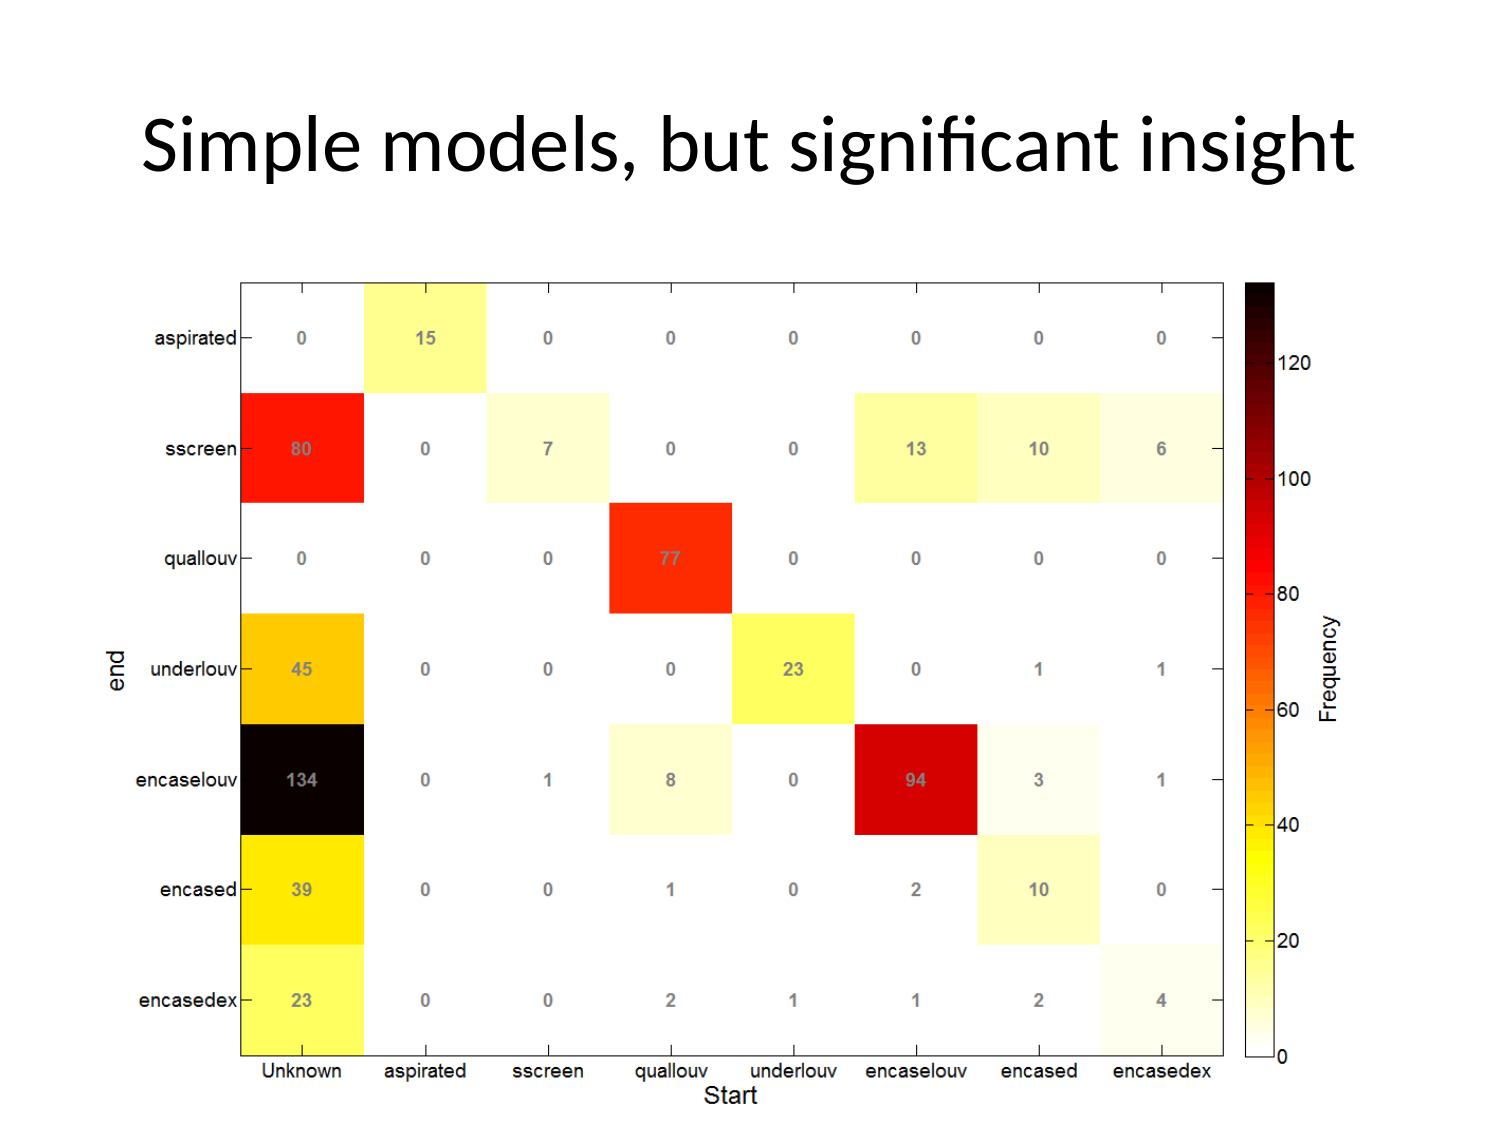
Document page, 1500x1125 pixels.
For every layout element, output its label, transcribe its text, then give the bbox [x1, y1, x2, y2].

title Simple models, but significant insight [75, 45, 1425, 233]
picture [88, 255, 1355, 1125]
